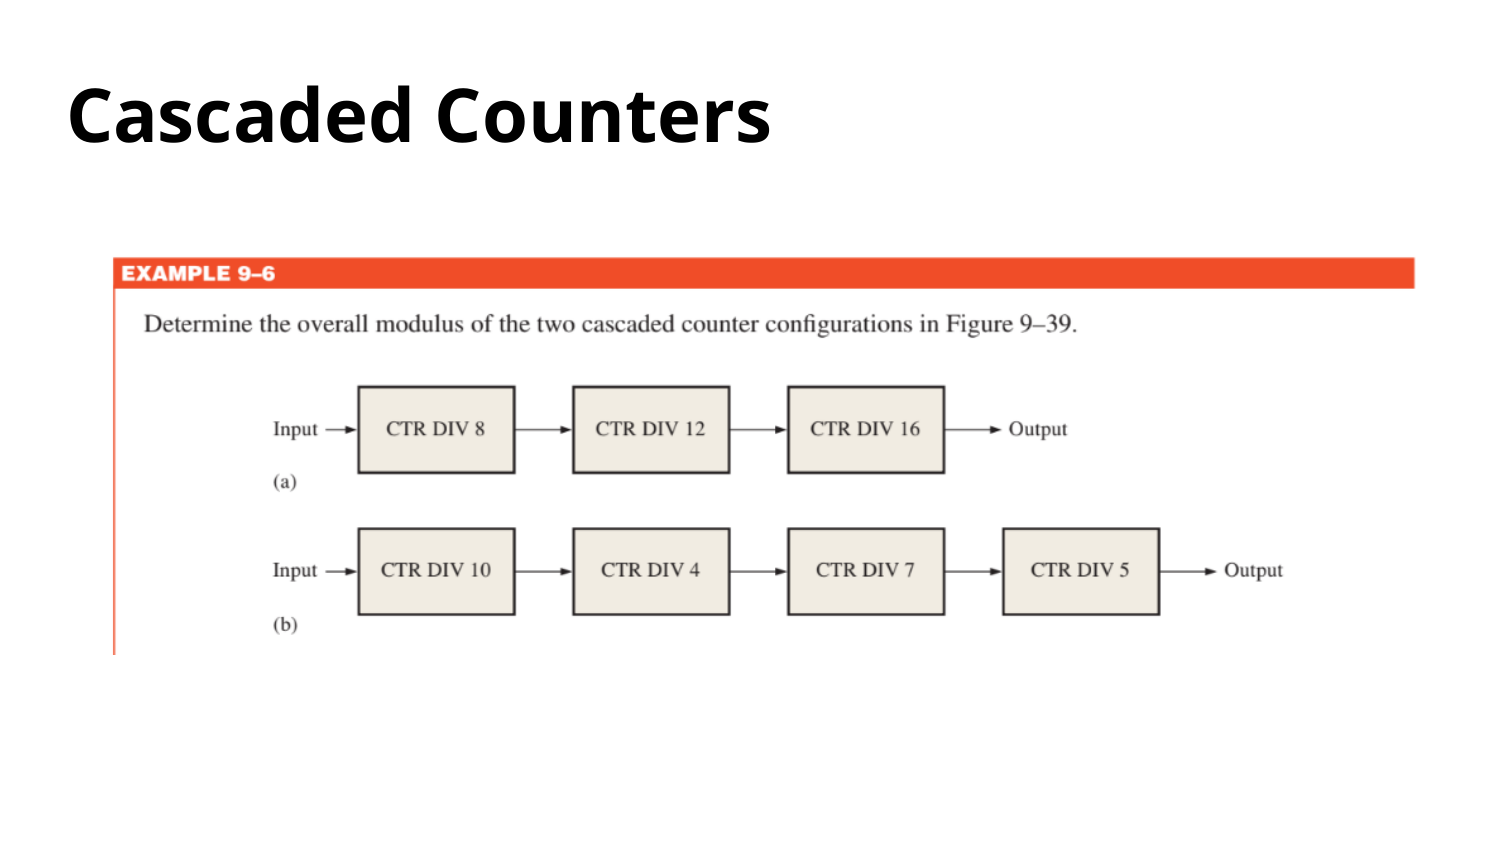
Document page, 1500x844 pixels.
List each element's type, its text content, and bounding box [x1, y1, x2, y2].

title Cascaded Counters [51, 48, 1449, 180]
picture [93, 231, 1427, 656]
list [51, 201, 1449, 750]
